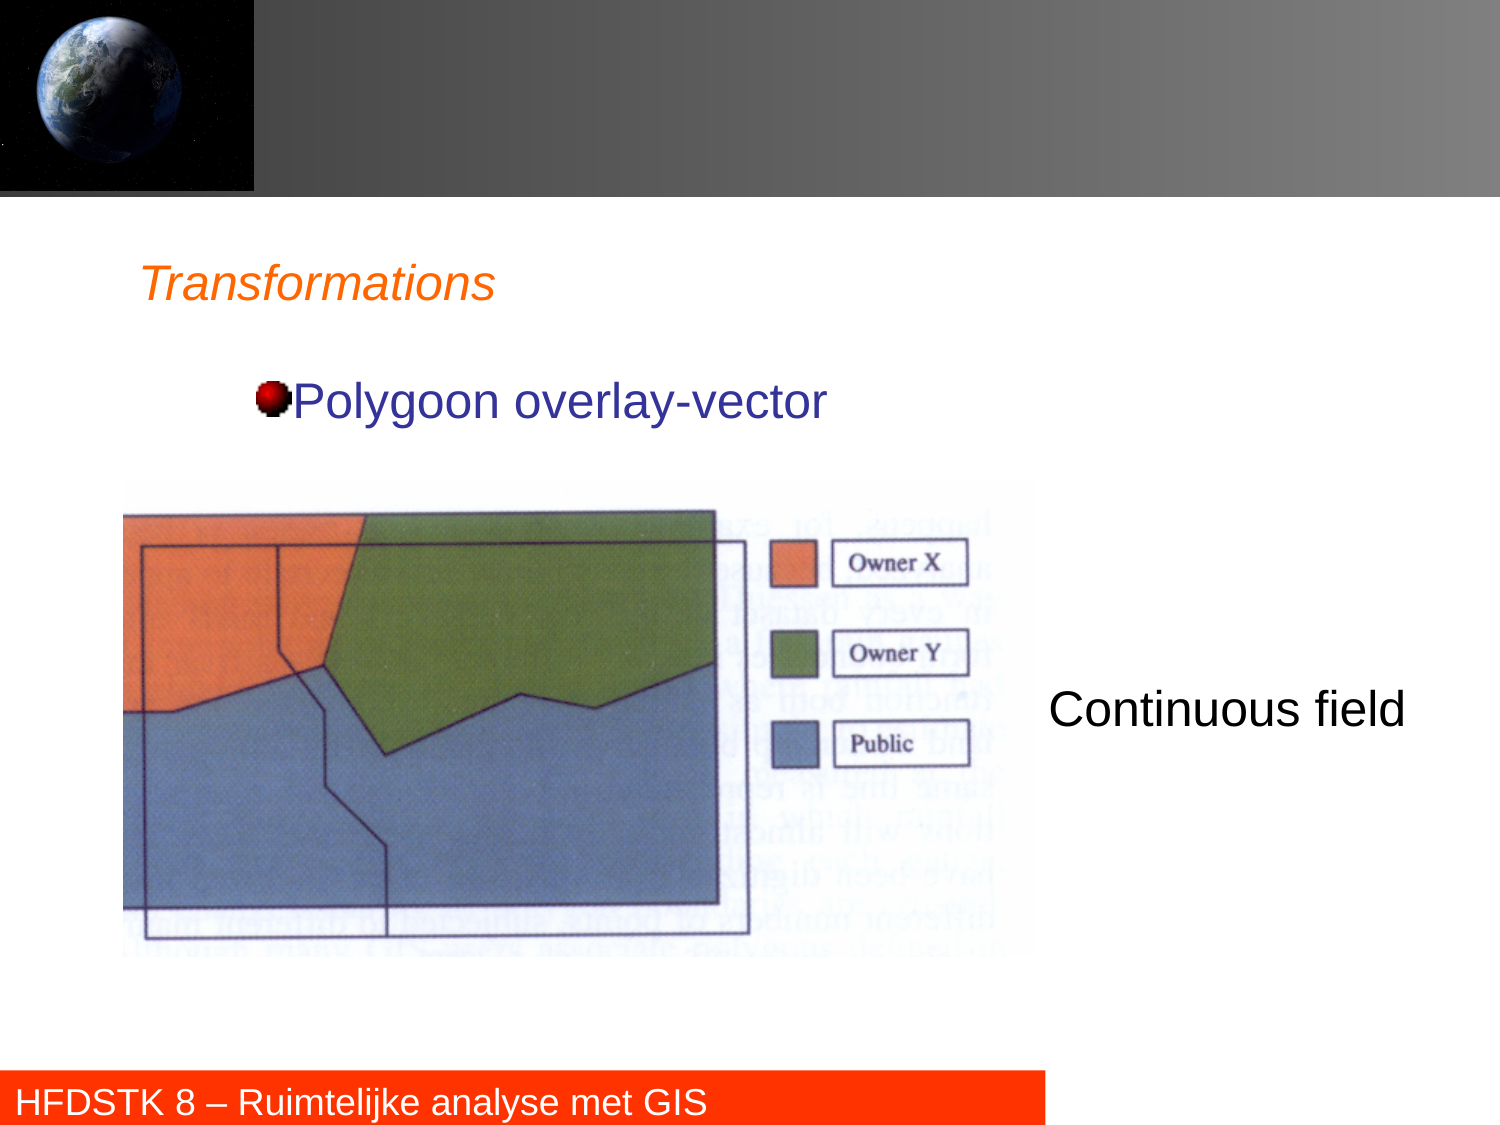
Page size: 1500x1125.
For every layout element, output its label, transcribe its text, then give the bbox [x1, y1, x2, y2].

picture [256, 381, 292, 417]
text_box Transformations [123, 243, 1199, 319]
picture [123, 479, 1034, 958]
text_box HFDSTK 8 – Ruimtelijke analyse met GIS [0, 1070, 1034, 1125]
text_box Continuous field [1039, 668, 1459, 744]
text_box Polygoon overlay-vector [242, 361, 1412, 437]
text_box [1034, 1070, 1046, 1125]
picture [0, 0, 255, 191]
text_box [256, 0, 1500, 197]
